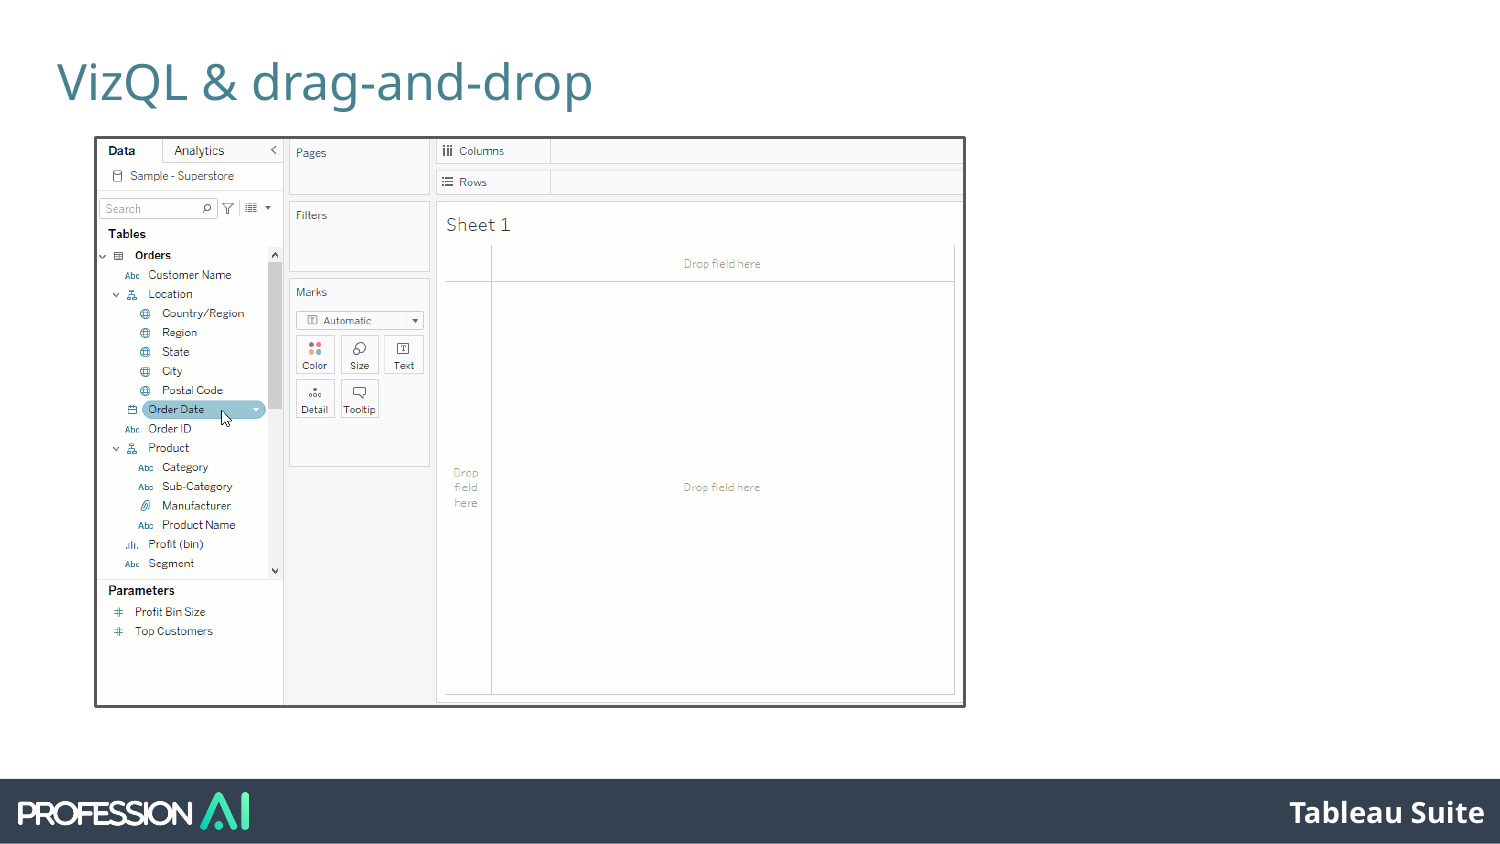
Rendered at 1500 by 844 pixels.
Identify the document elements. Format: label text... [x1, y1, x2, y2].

picture [17, 792, 250, 831]
text_box VizQL & drag-and-drop [42, 35, 1500, 126]
picture [96, 138, 963, 706]
text_box Tableau Suite [1099, 778, 1500, 844]
text_box [0, 778, 1099, 844]
